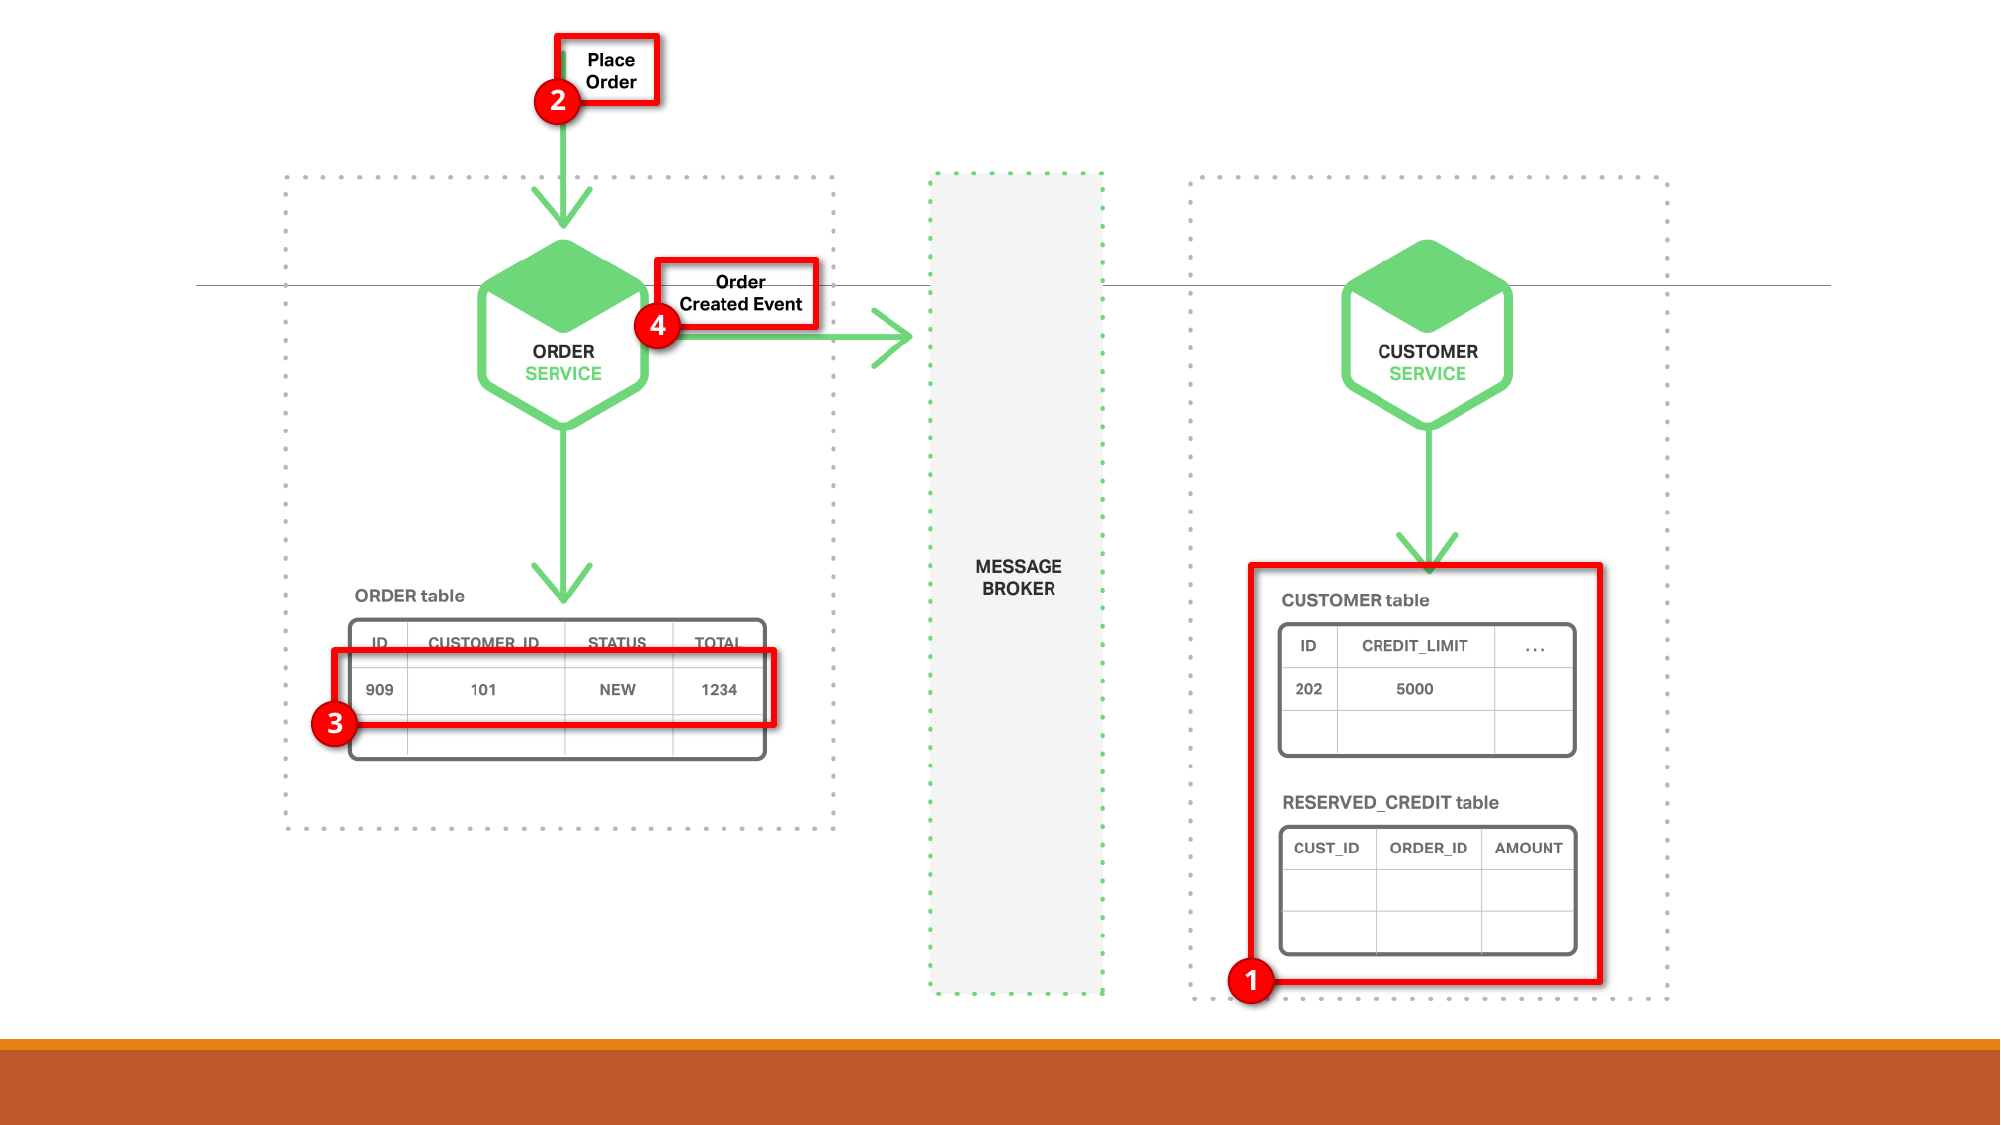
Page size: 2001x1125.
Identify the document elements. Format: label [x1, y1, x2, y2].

picture [228, 7, 1711, 1021]
text_box [526, 35, 658, 139]
text_box [304, 649, 775, 762]
text_box [626, 259, 817, 364]
text_box [1220, 564, 1601, 1019]
